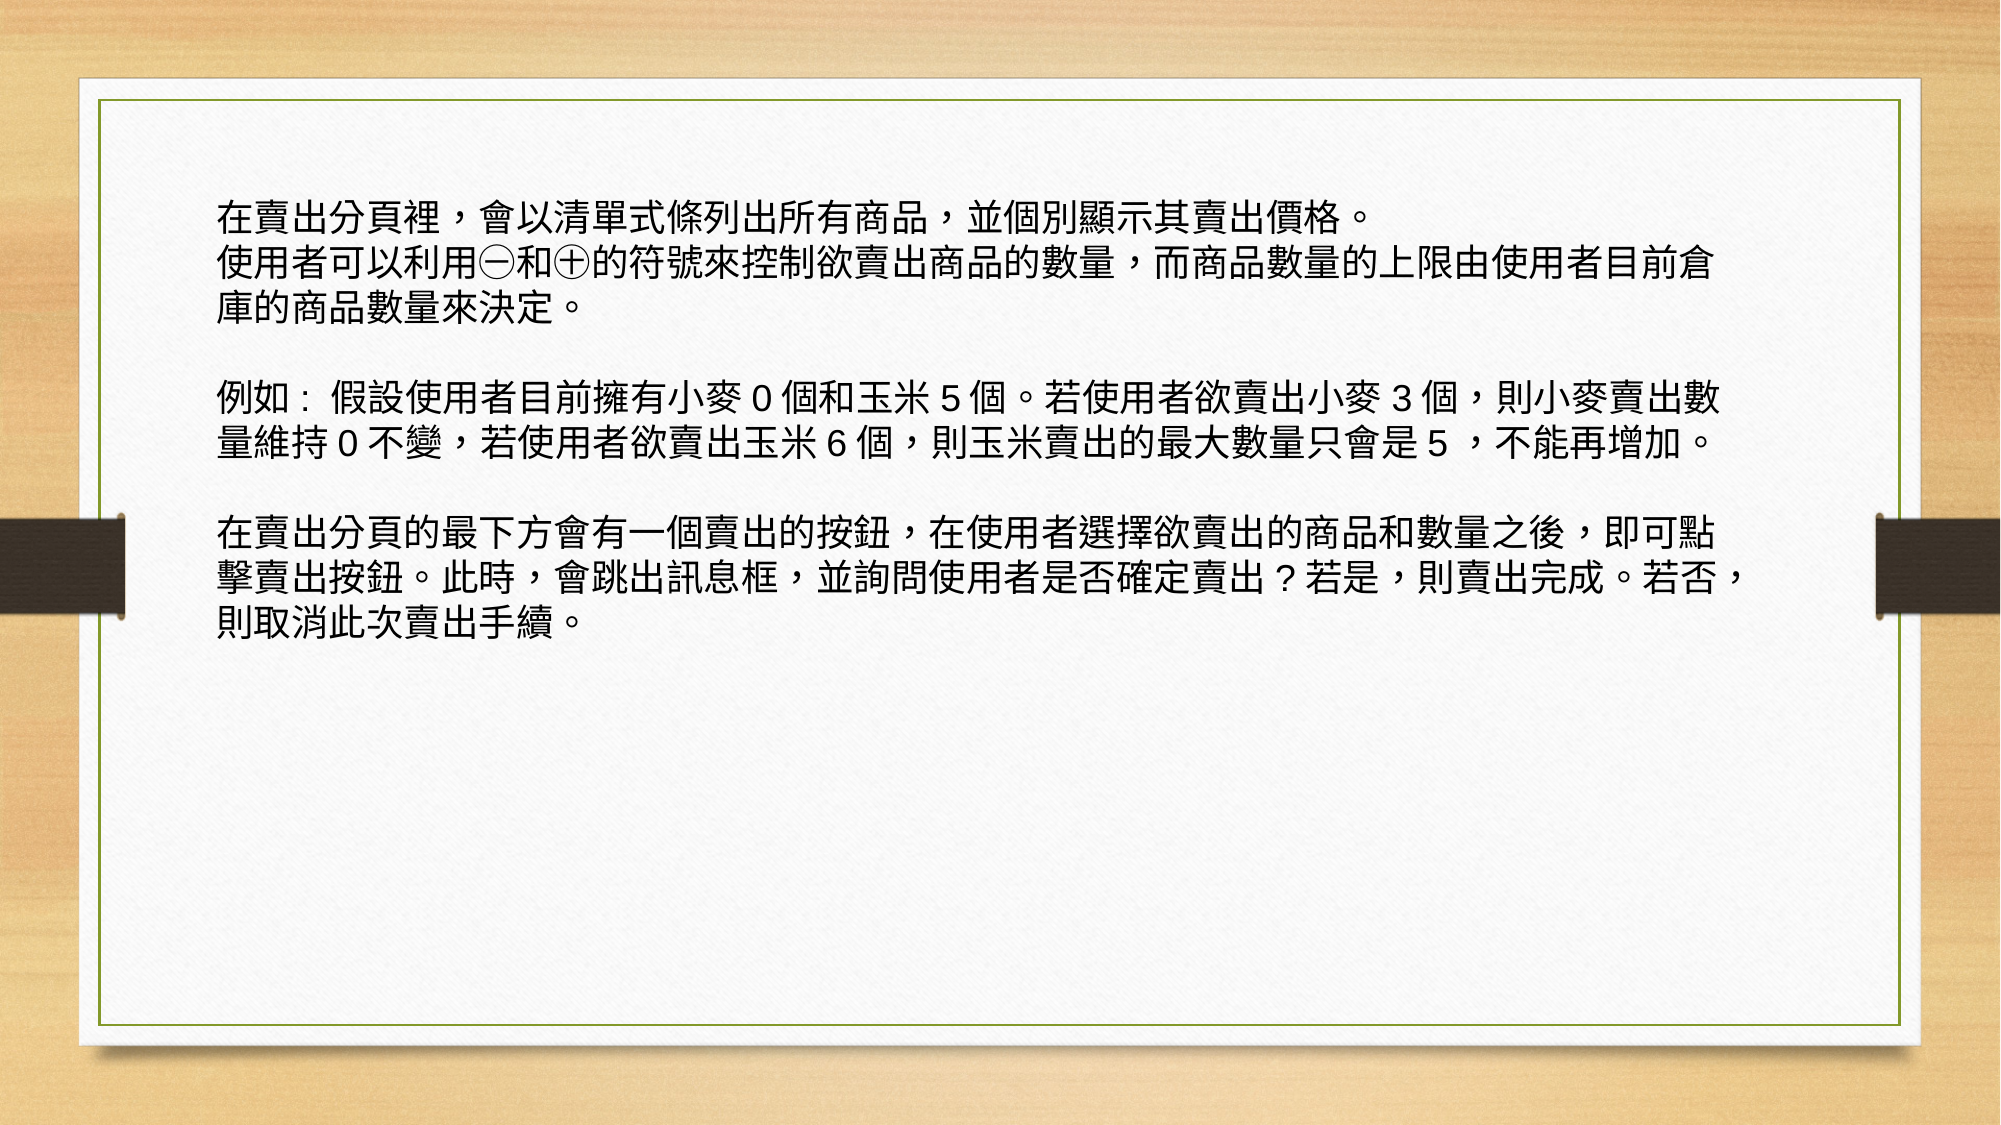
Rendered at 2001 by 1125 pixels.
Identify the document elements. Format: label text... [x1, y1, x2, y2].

picture [0, 0, 2001, 1125]
text_box 在賣出分頁裡，會以清單式條列出所有商品，並個別顯示其賣出價格。 使用者可以利用㊀和㊉的符號來控制欲賣出商品的數量，而商品數量的上限由使用者目前倉庫的商品數量來決定。 例如: 假設使用者目前擁有小麥0個和玉米5個。若使用者欲賣出小麥3個，則小麥賣出數量維持0不變，若使用者欲賣出玉米6個，則玉米賣出的最大數量只會是5，不能再增加。 在賣出分頁的最下方會有一個賣出的按鈕，在使用者選擇欲賣出的商品和數量之後，即可點擊賣出按鈕。此時，會跳出訊息框，並詢問使用者是否確定賣出?若是，則賣出完成。若否，則取消此次賣出手續。 [201, 186, 1756, 652]
